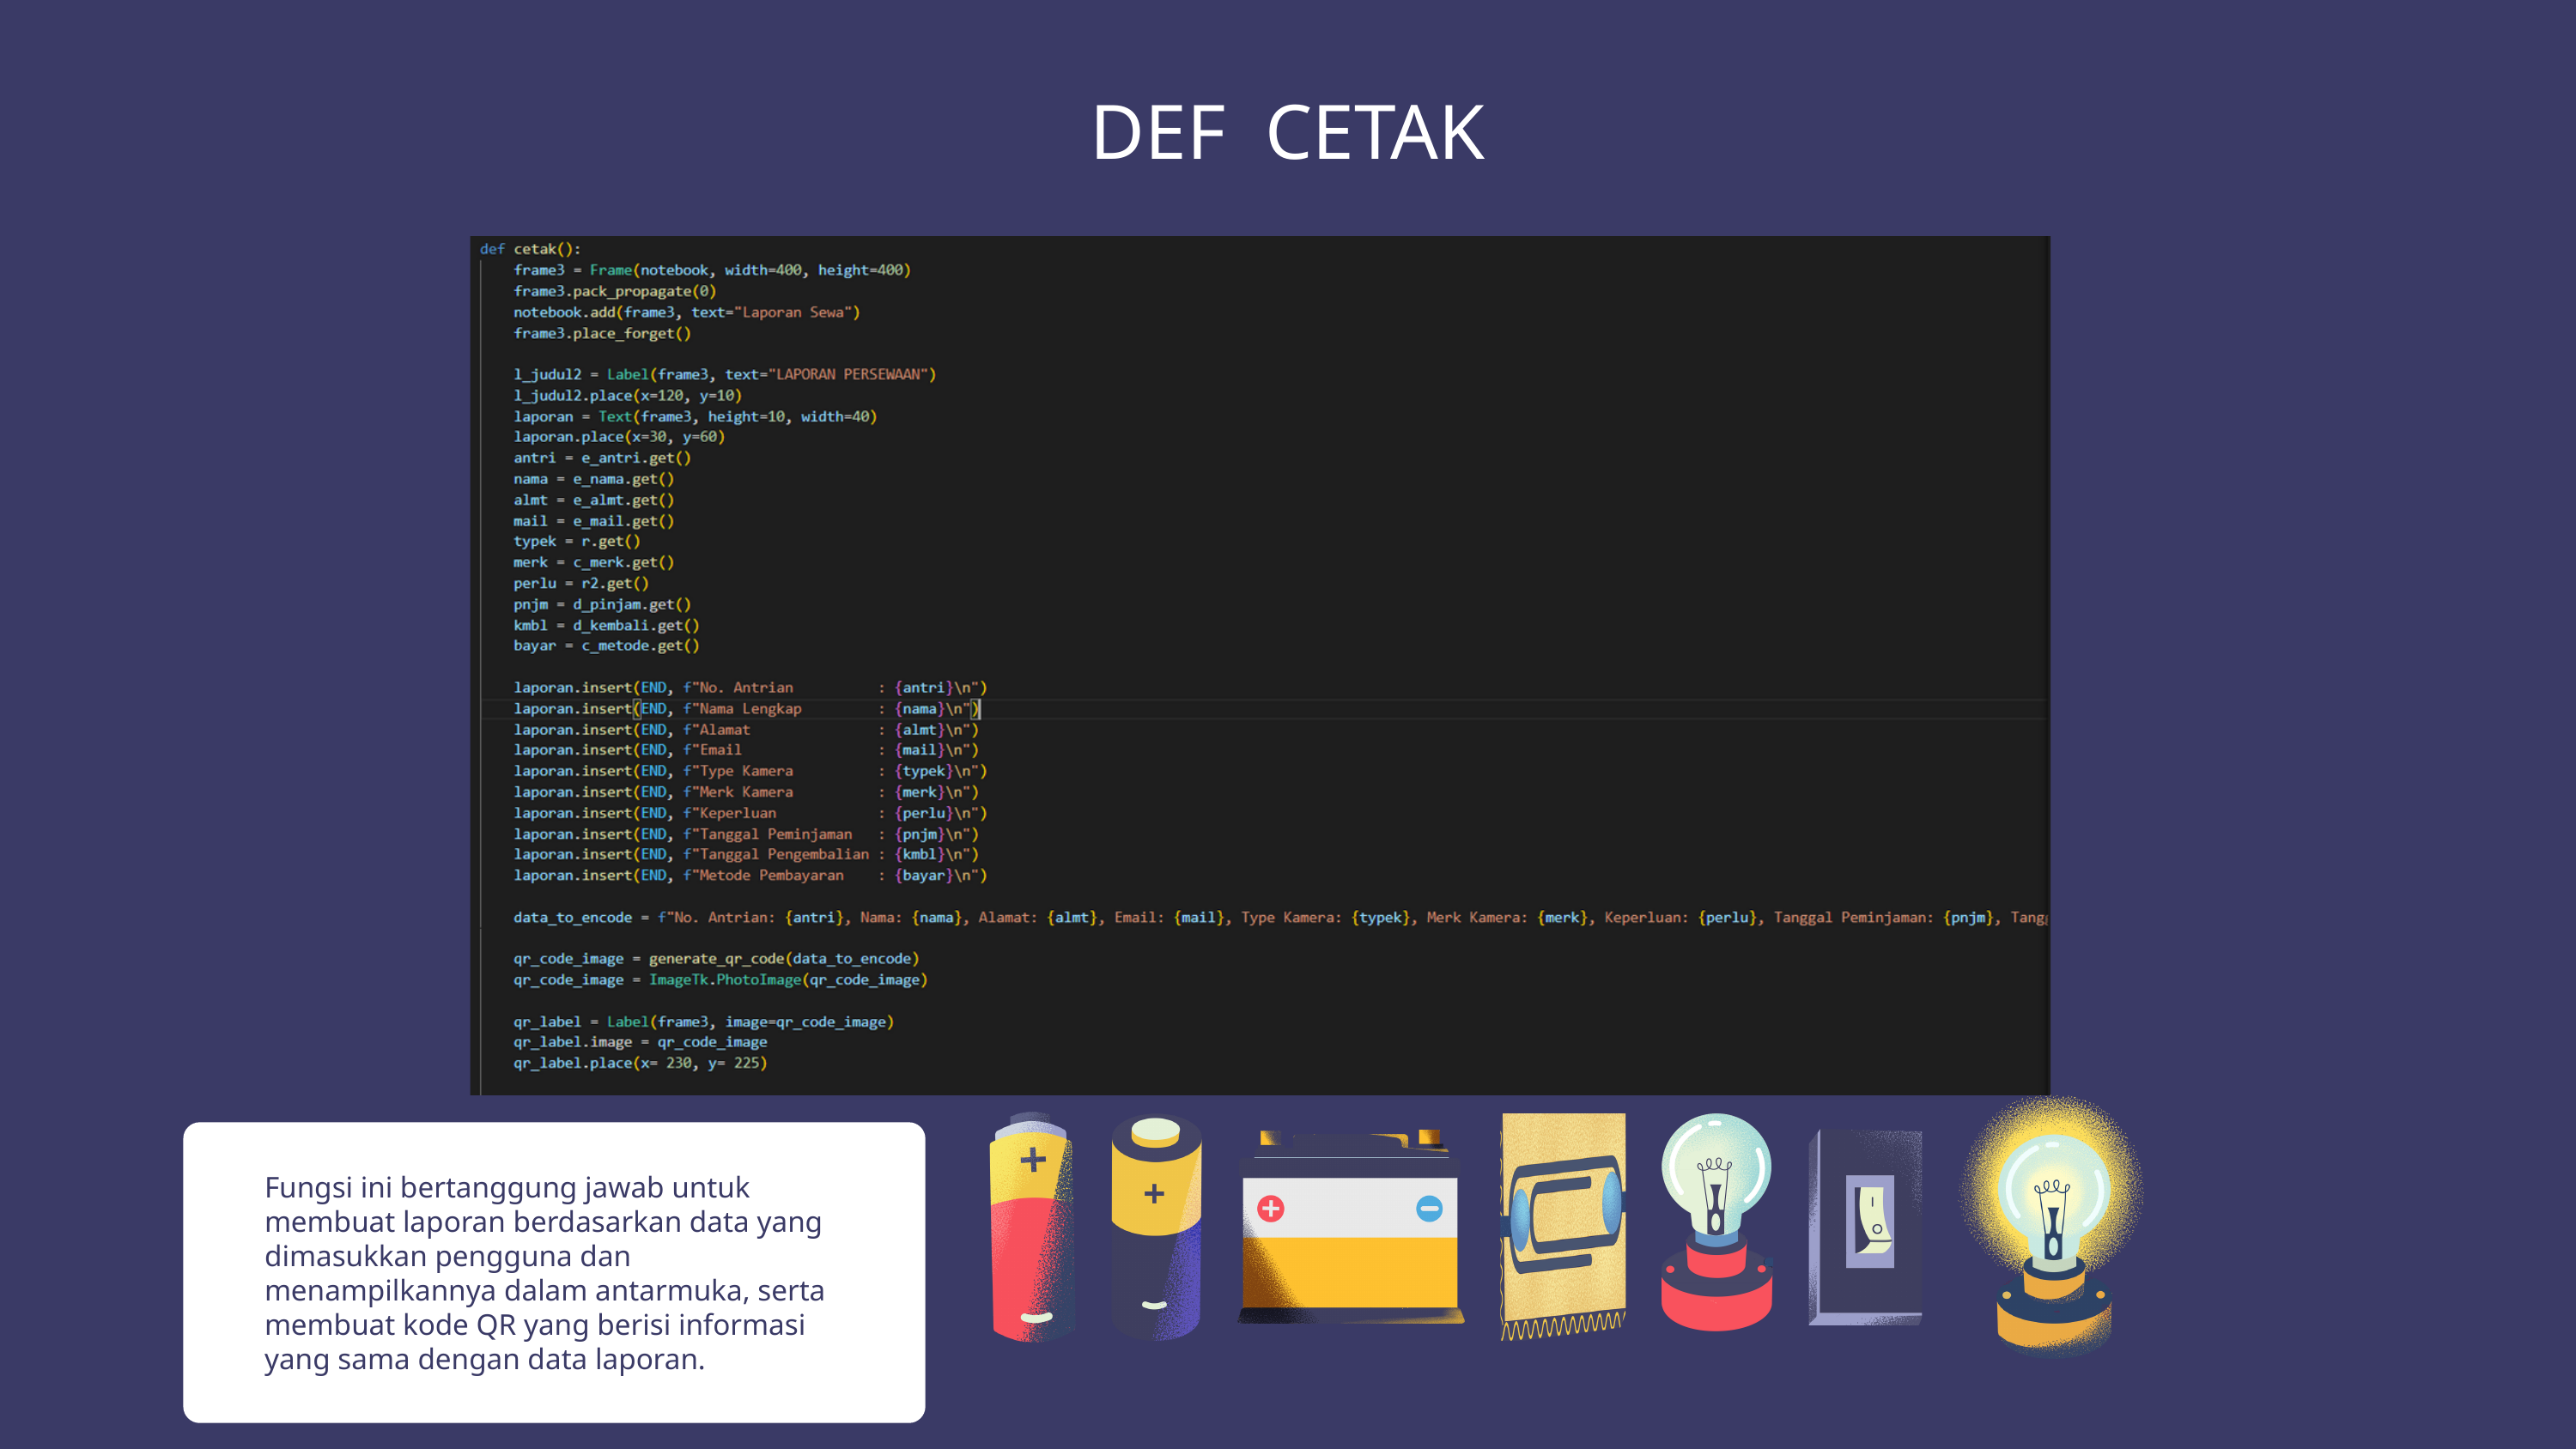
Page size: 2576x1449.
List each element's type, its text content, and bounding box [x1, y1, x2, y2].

text_box [989, 1112, 1076, 1343]
text_box [1662, 1113, 1774, 1340]
text_box [470, 236, 2051, 1095]
text_box DEF CETAK [513, 84, 2062, 175]
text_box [183, 1122, 926, 1423]
text_box [1958, 1094, 2144, 1359]
text_box [1111, 1113, 1202, 1341]
text_box [1808, 1129, 1923, 1325]
text_box [1500, 1113, 1626, 1341]
text_box [1237, 1130, 1465, 1324]
